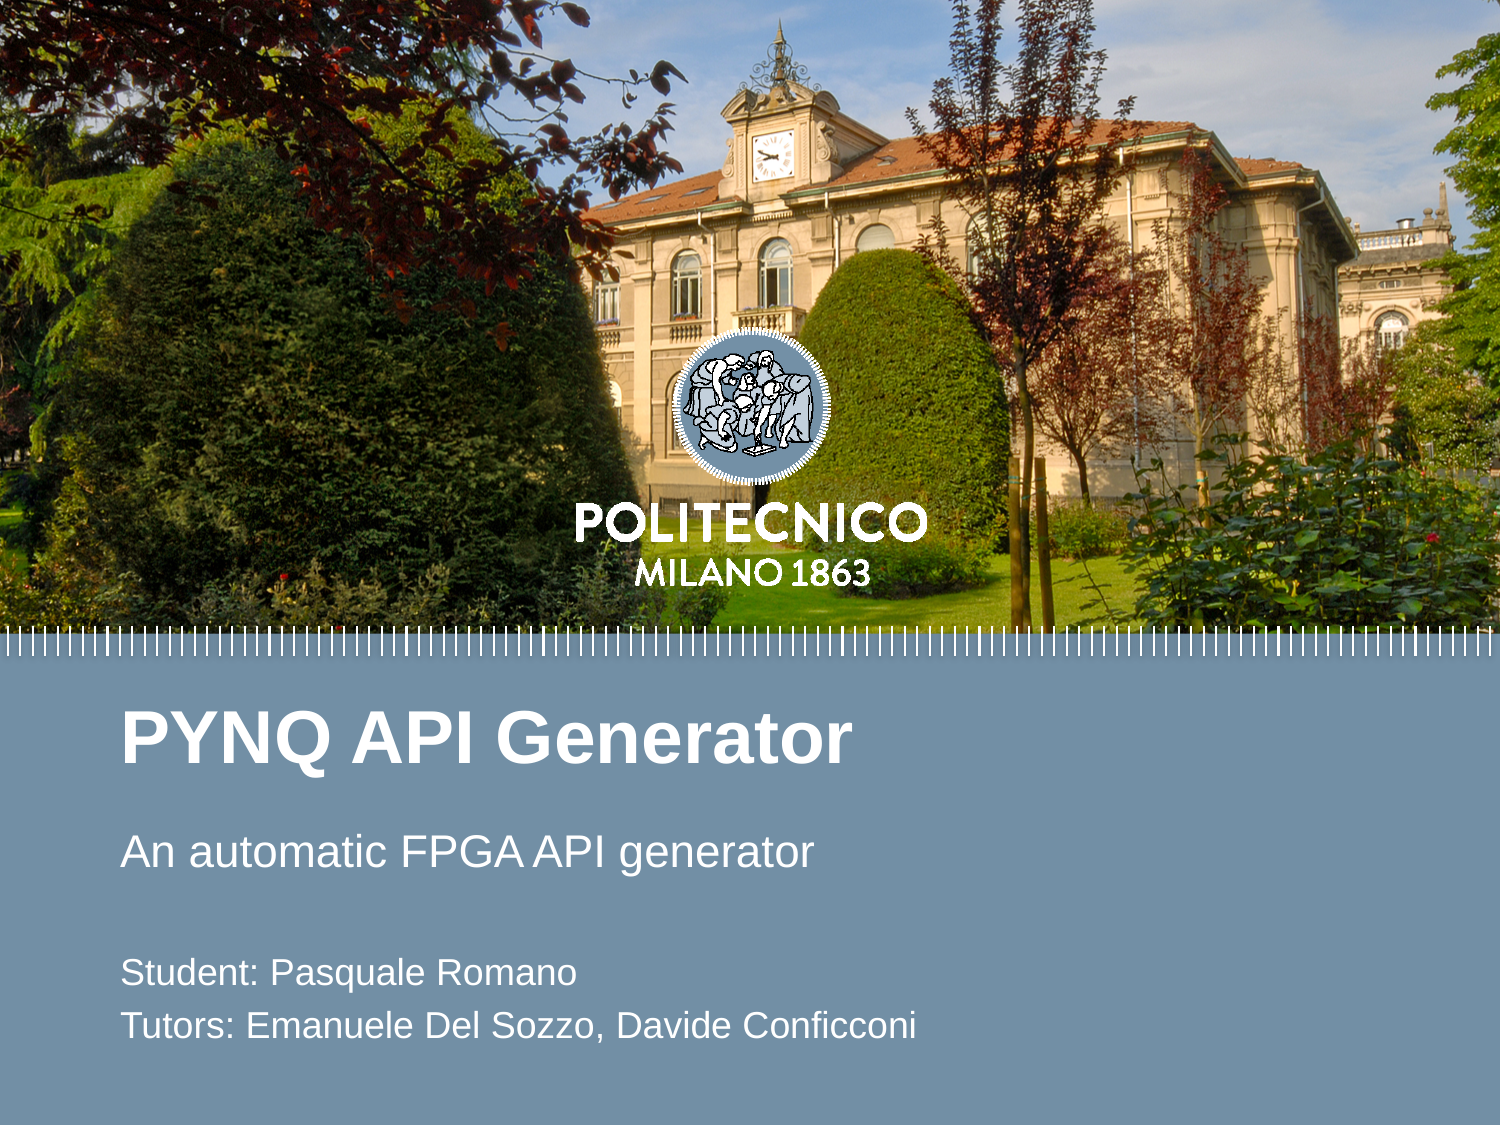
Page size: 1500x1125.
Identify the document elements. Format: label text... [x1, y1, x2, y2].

picture [0, 0, 1500, 681]
text_box An automatic FPGA API generator Student: Pasquale Romano Tutors: Emanuele Del Sozzo, Davide Conficconi [105, 814, 1381, 1034]
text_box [7, 625, 1491, 656]
text_box PYNQ API Generator [105, 689, 1381, 814]
text_box [0, 688, 1500, 1125]
